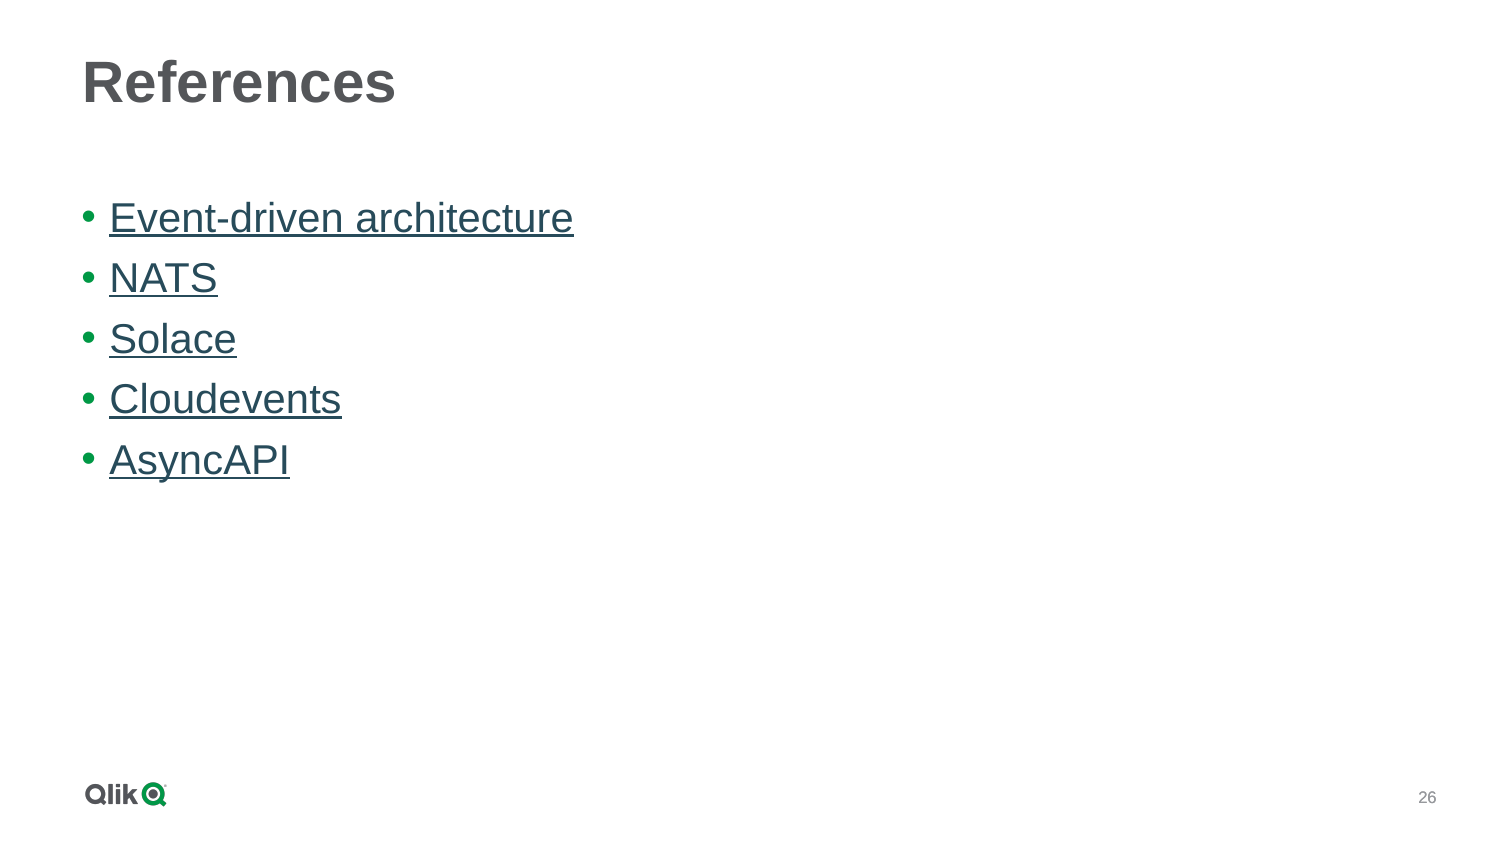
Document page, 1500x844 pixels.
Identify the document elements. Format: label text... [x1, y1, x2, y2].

picture [81, 778, 172, 810]
list Event-driven architecture NATS Solace Cloudevents AsyncAPI [81, 196, 1413, 747]
title References [82, 45, 1413, 130]
